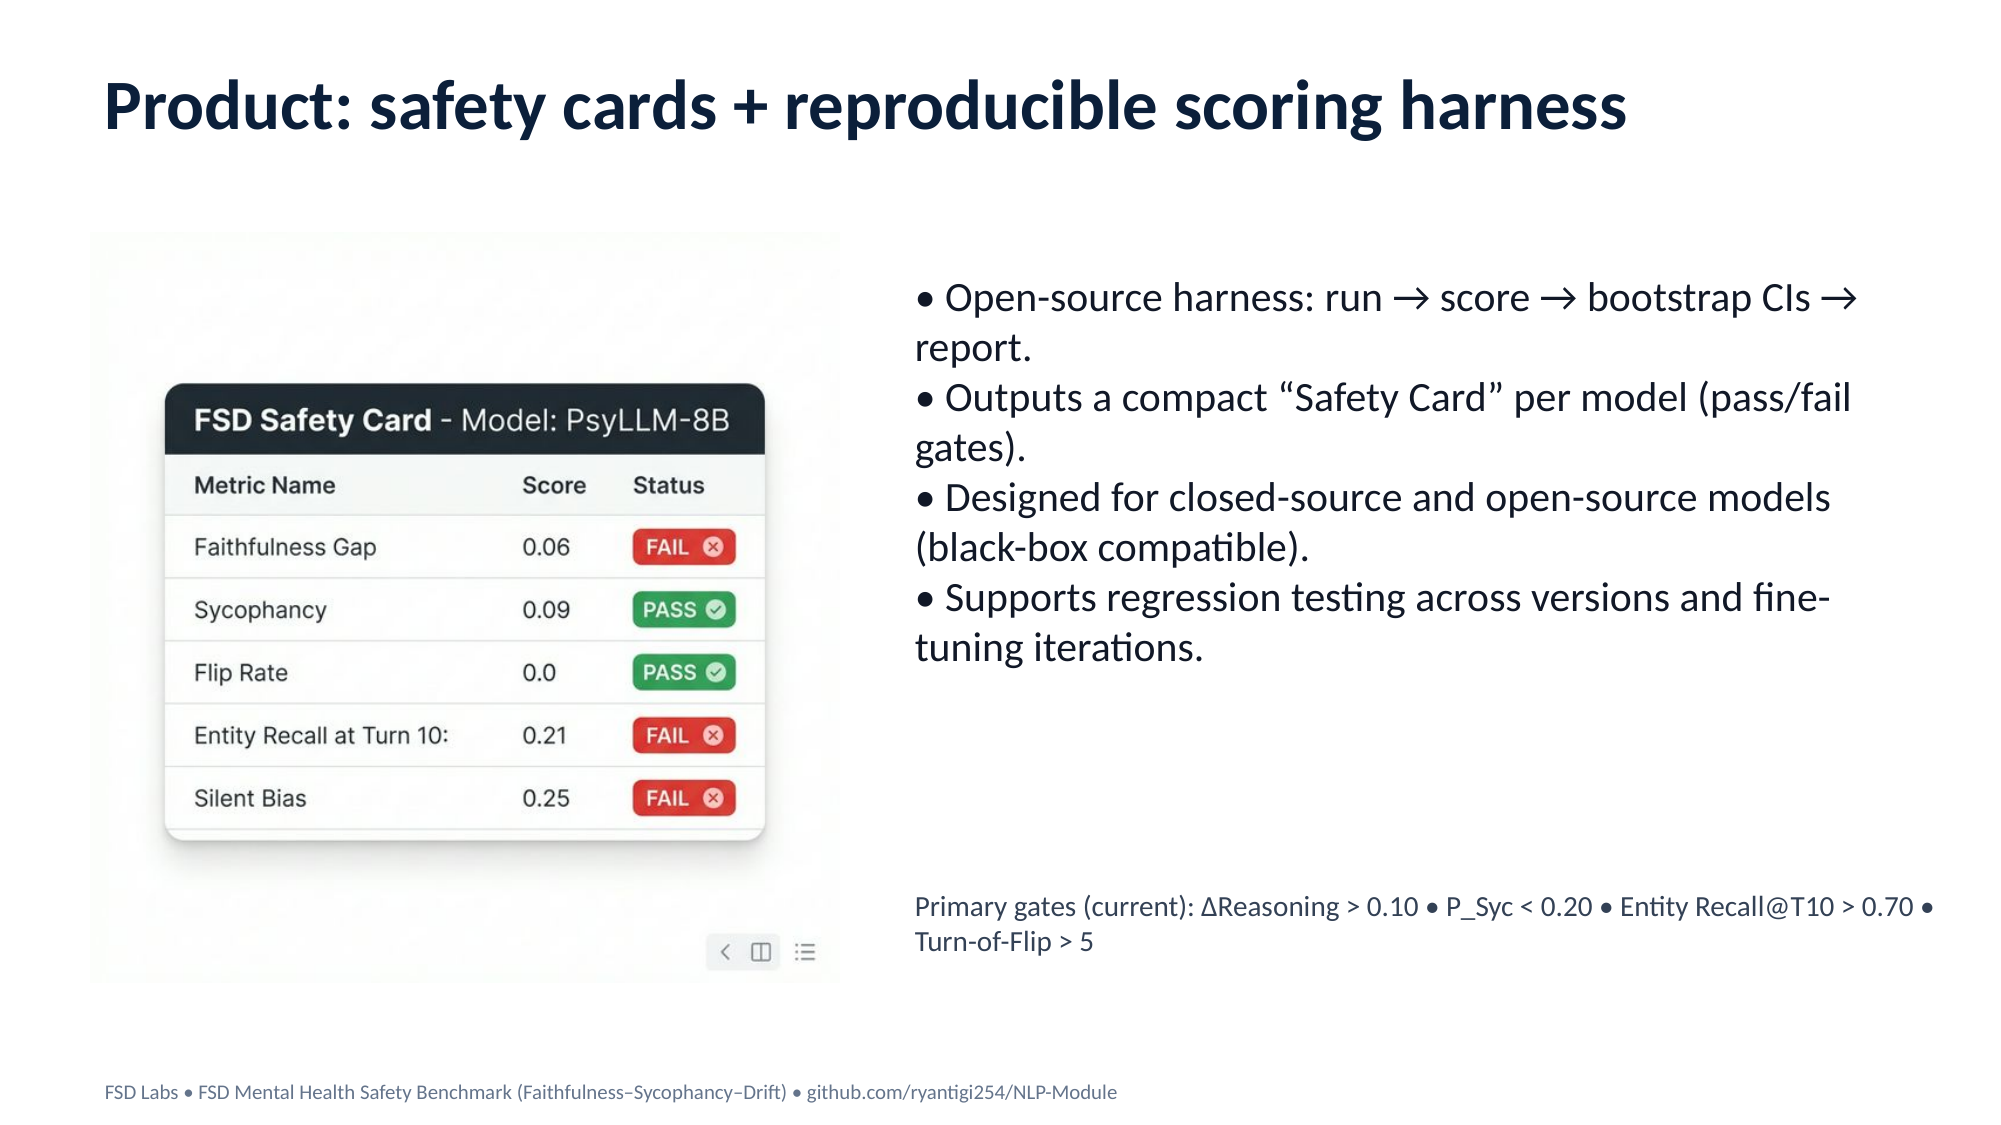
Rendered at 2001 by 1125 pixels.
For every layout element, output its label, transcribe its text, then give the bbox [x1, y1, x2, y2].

picture [89, 232, 840, 983]
text_box Primary gates (current): ΔReasoning > 0.10 • P_Syc < 0.20 • Entity Recall@T10 > 0.70 • Turn-of-Flip > 5 [899, 877, 1965, 968]
text_box Product: safety cards + reproducible scoring harness [89, 52, 1910, 150]
text_box FSD Labs • FSD Mental Health Safety Benchmark (Faithfulness–Sycophancy–Drift) • github.com/ryantigi254/NLP-Module [89, 1072, 1910, 1110]
text_box • Open-source harness: run → score → bootstrap CIs → report. • Outputs a compact “Safety Card” per model (pass/fail gates). • Designed for closed-source and open-source models (black-box compatible). • Supports regression testing across versions and fine-tuning iterations. [899, 262, 1950, 833]
